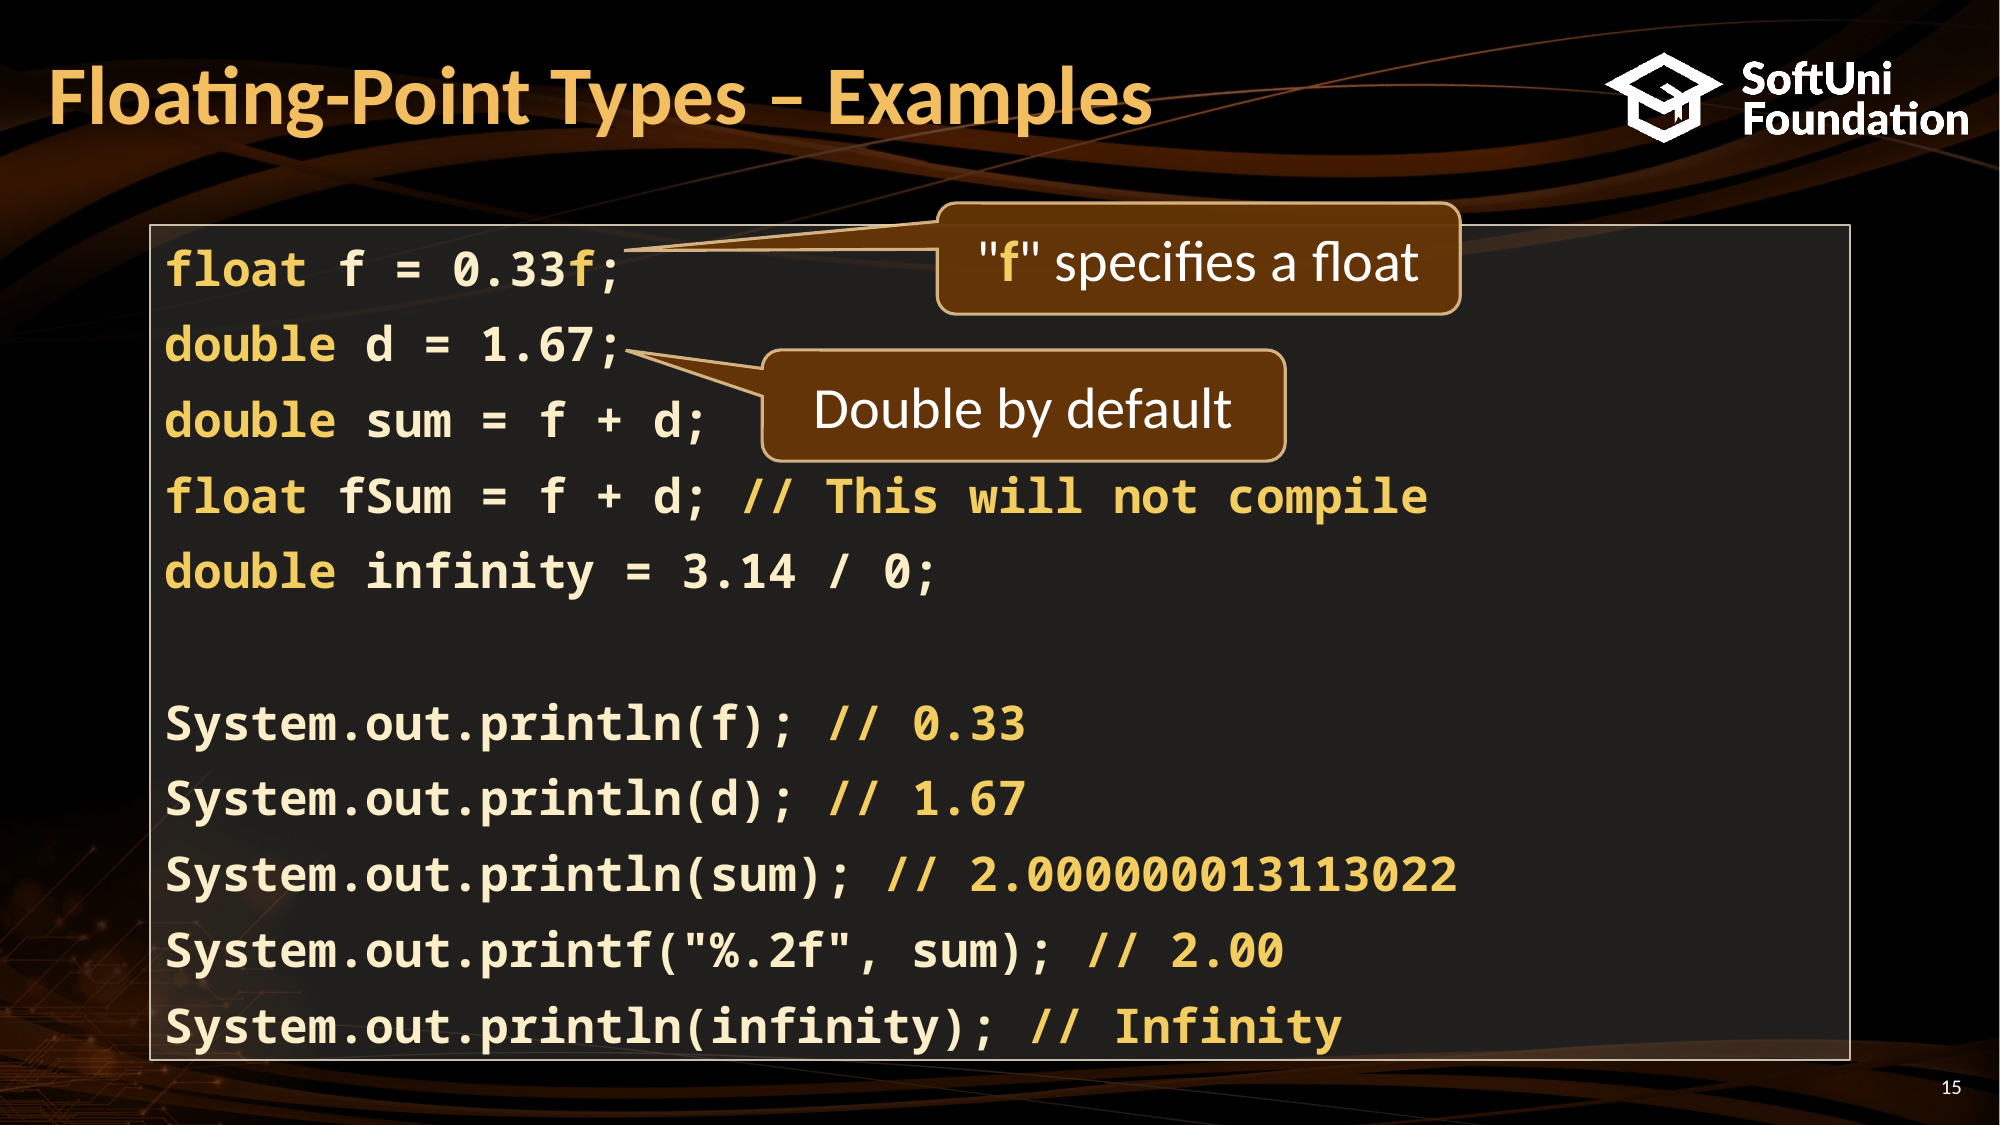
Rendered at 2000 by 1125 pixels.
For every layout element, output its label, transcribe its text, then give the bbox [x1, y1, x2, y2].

title Floating-Point Types – Examples [30, 6, 1602, 189]
text_box Double by default [625, 348, 1287, 463]
text_box float f = 0.33f; double d = 1.67; double sum = f + d; float fSum = f + d; // This will not compile double infinity = 3.14 / 0; System.out.println(f); // 0.33 System.out.println(d); // 1.67 System.out.println(sum); // 2.000000013113022 System.out.printf("%.2f", sum); // 2.00 System.out.println(infinity); // Infinity [149, 224, 1850, 1060]
text_box "f" specifies a float [623, 201, 1462, 316]
picture [0, 0, 2000, 1125]
slide_number 15 [1897, 1070, 1968, 1103]
